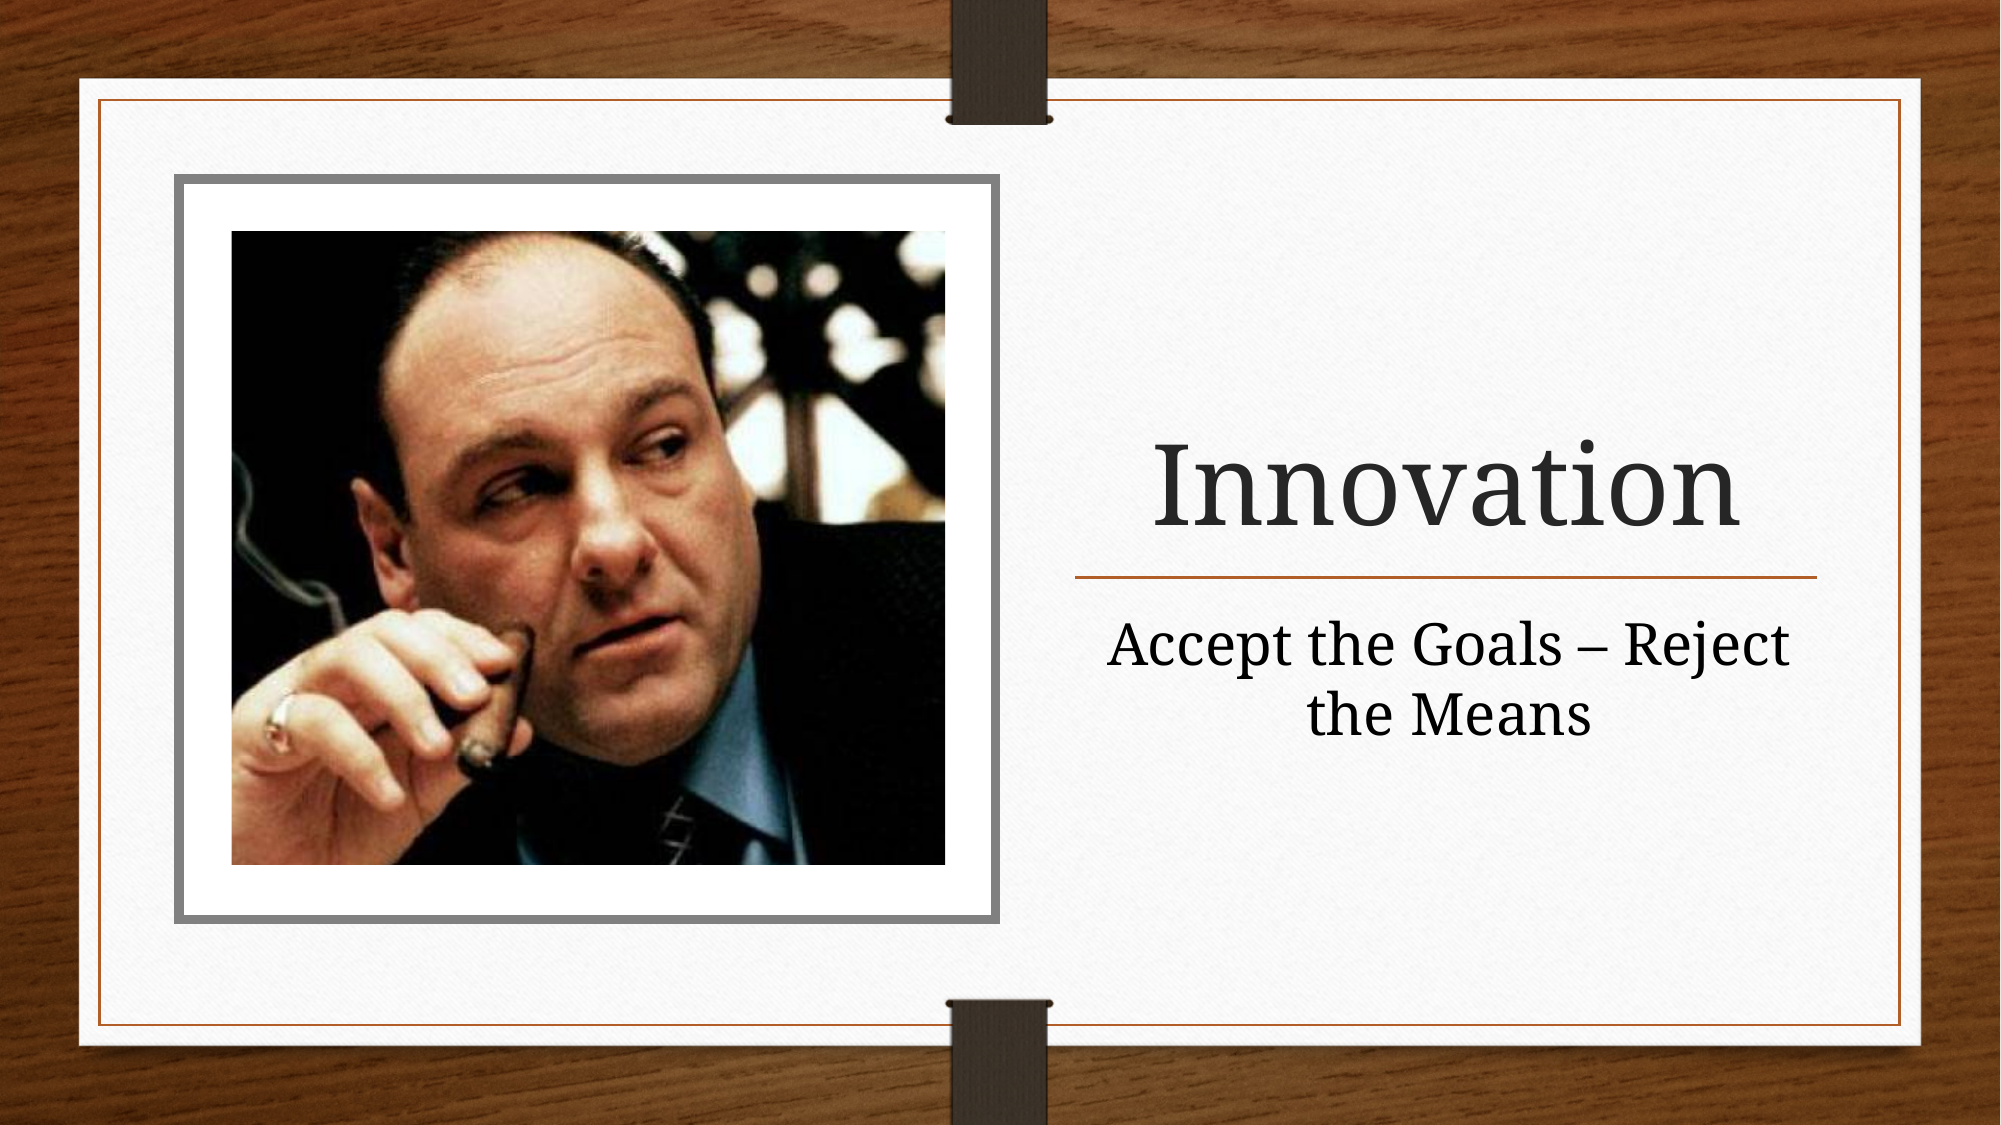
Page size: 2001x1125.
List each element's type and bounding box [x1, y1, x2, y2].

text_box [0, 0, 2000, 1125]
list [231, 231, 946, 865]
